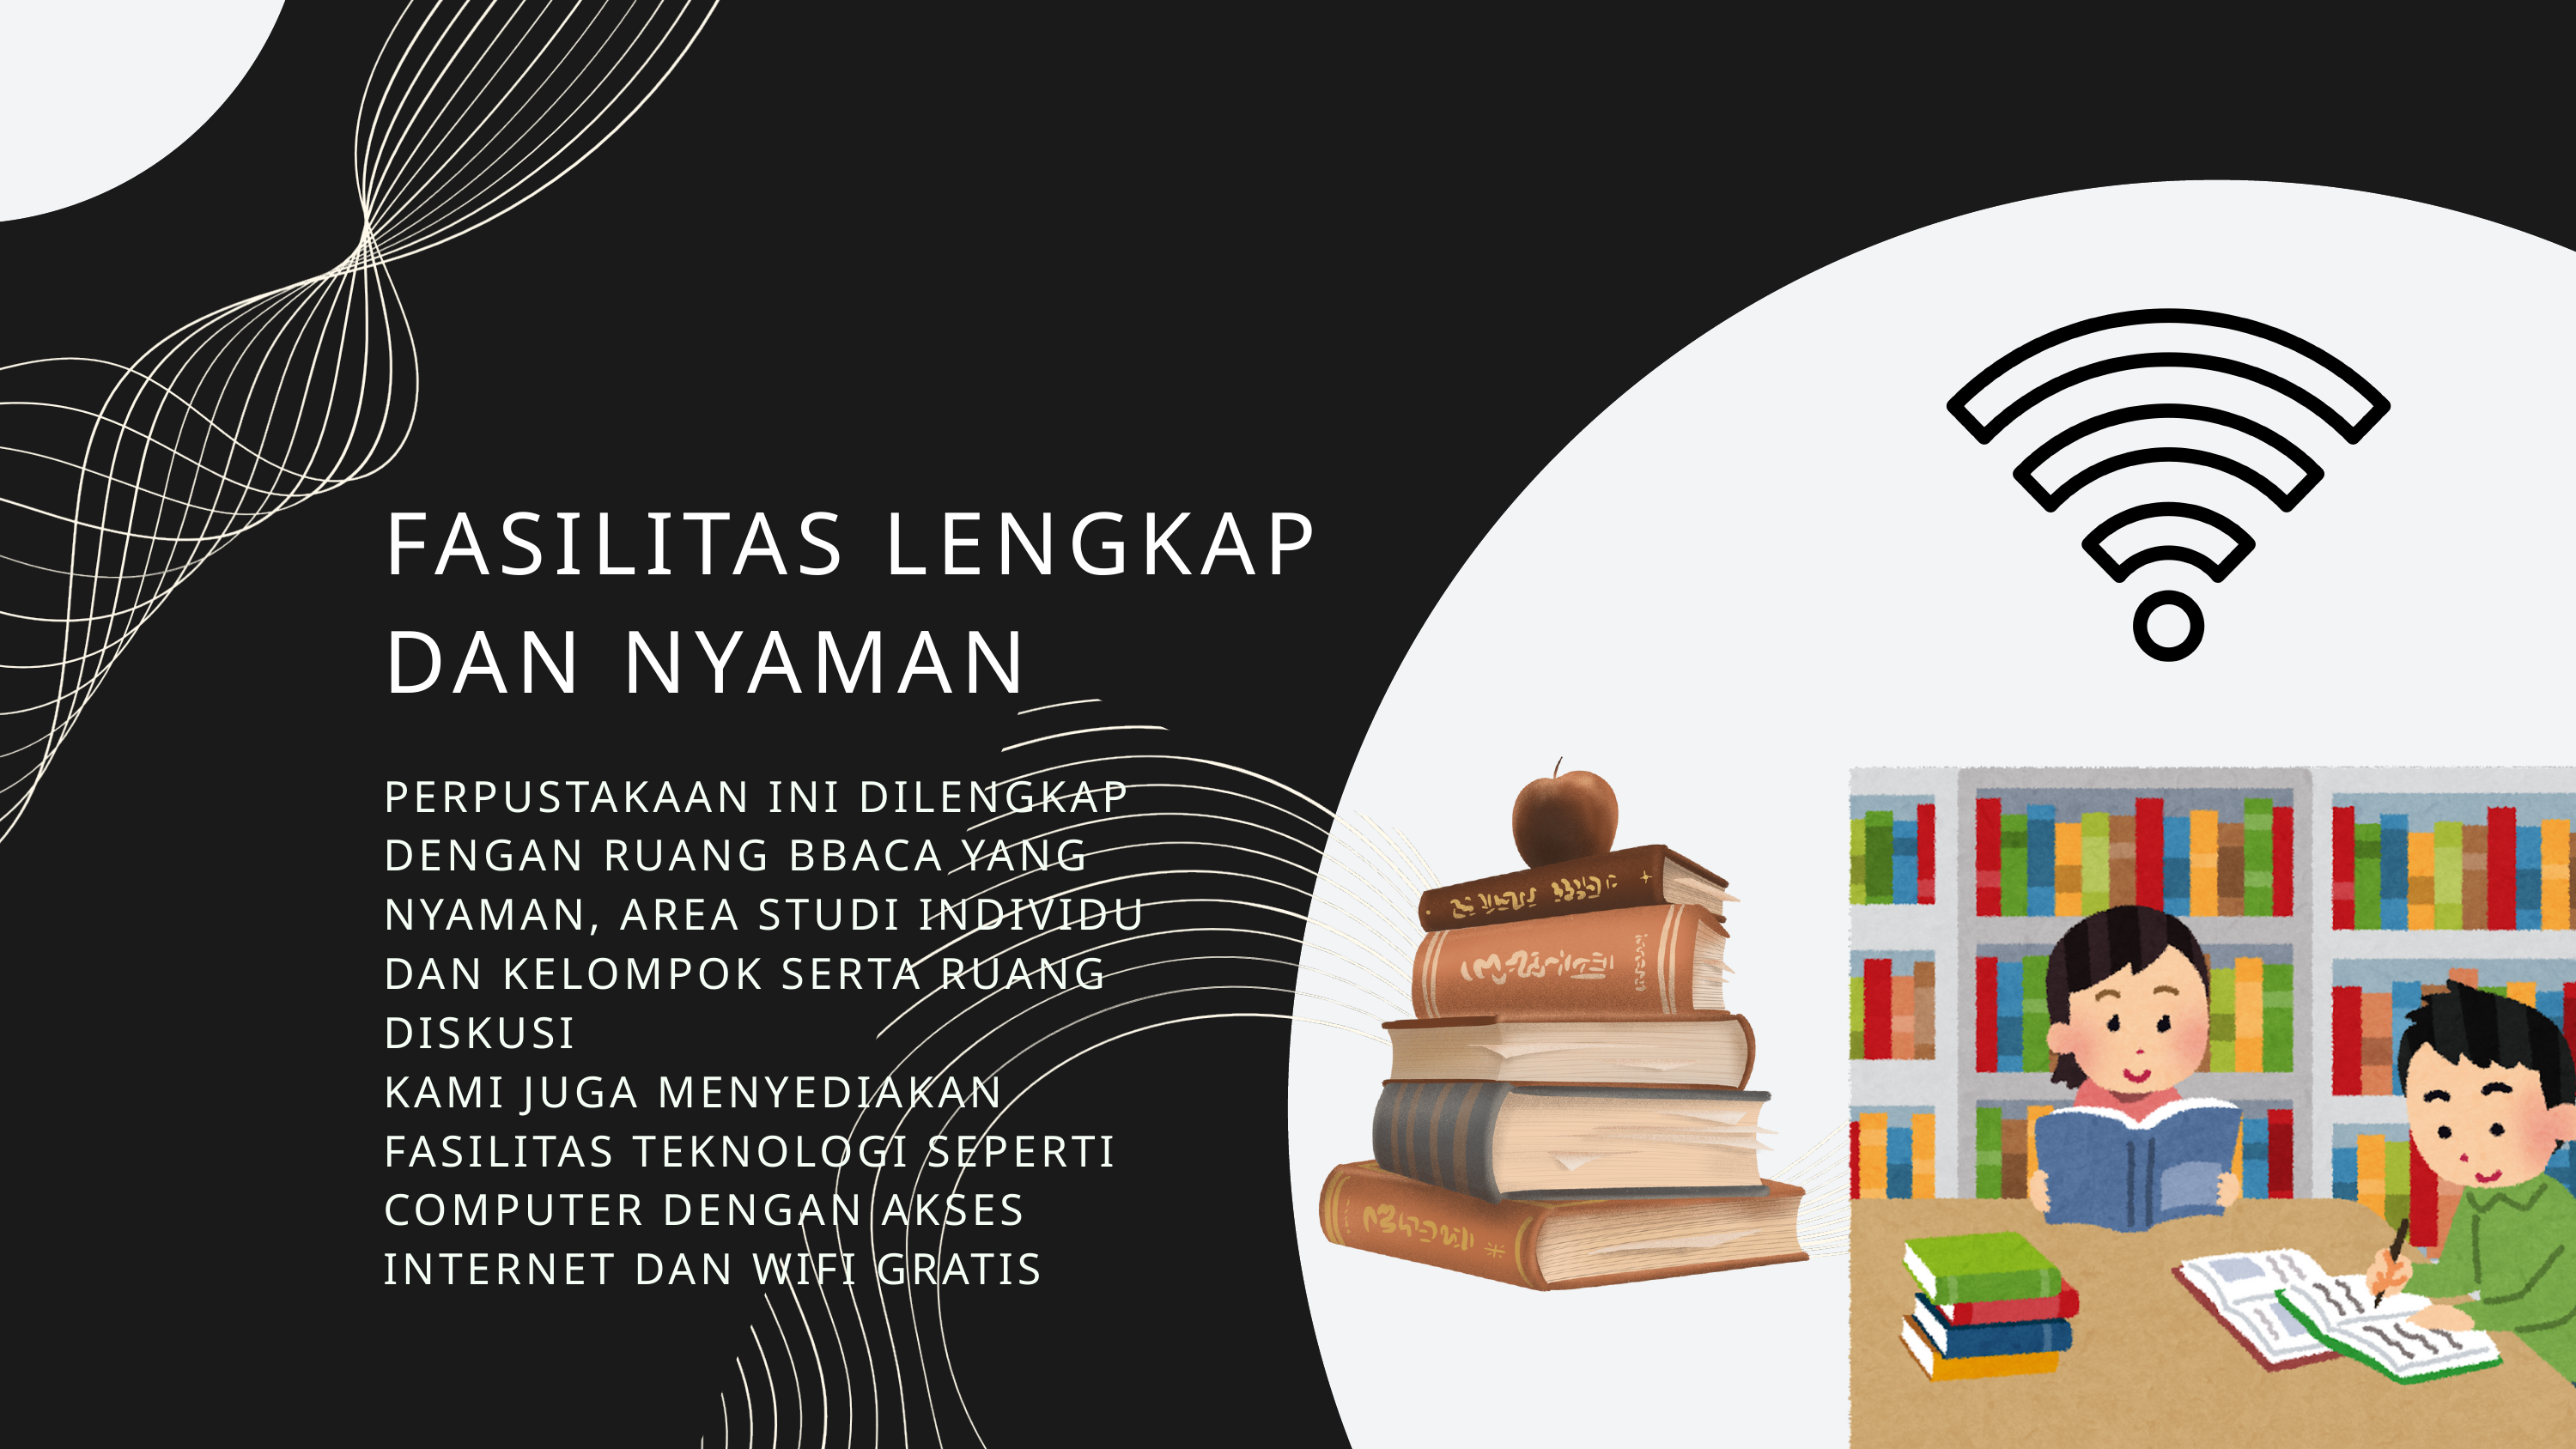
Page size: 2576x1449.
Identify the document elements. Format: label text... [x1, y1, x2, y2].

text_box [0, 0, 309, 225]
text_box [697, 711, 1281, 1449]
text_box FASILITAS LENGKAP DAN NYAMAN [383, 472, 1281, 711]
text_box PERPUSTAKAAN INI DILENGKAP DENGAN RUANG BBACA YANG NYAMAN, AREA STUDI INDIVIDU DAN KELOMPOK SERTA RUANG DISKUSI KAMI JUGA MENYEDIAKAN FASILITAS TEKNOLOGI SEPERTI COMPUTER DENGAN AKSES INTERNET DAN WIFI GRATIS [383, 761, 1193, 1294]
text_box [0, 0, 771, 908]
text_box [1287, 179, 2576, 1449]
